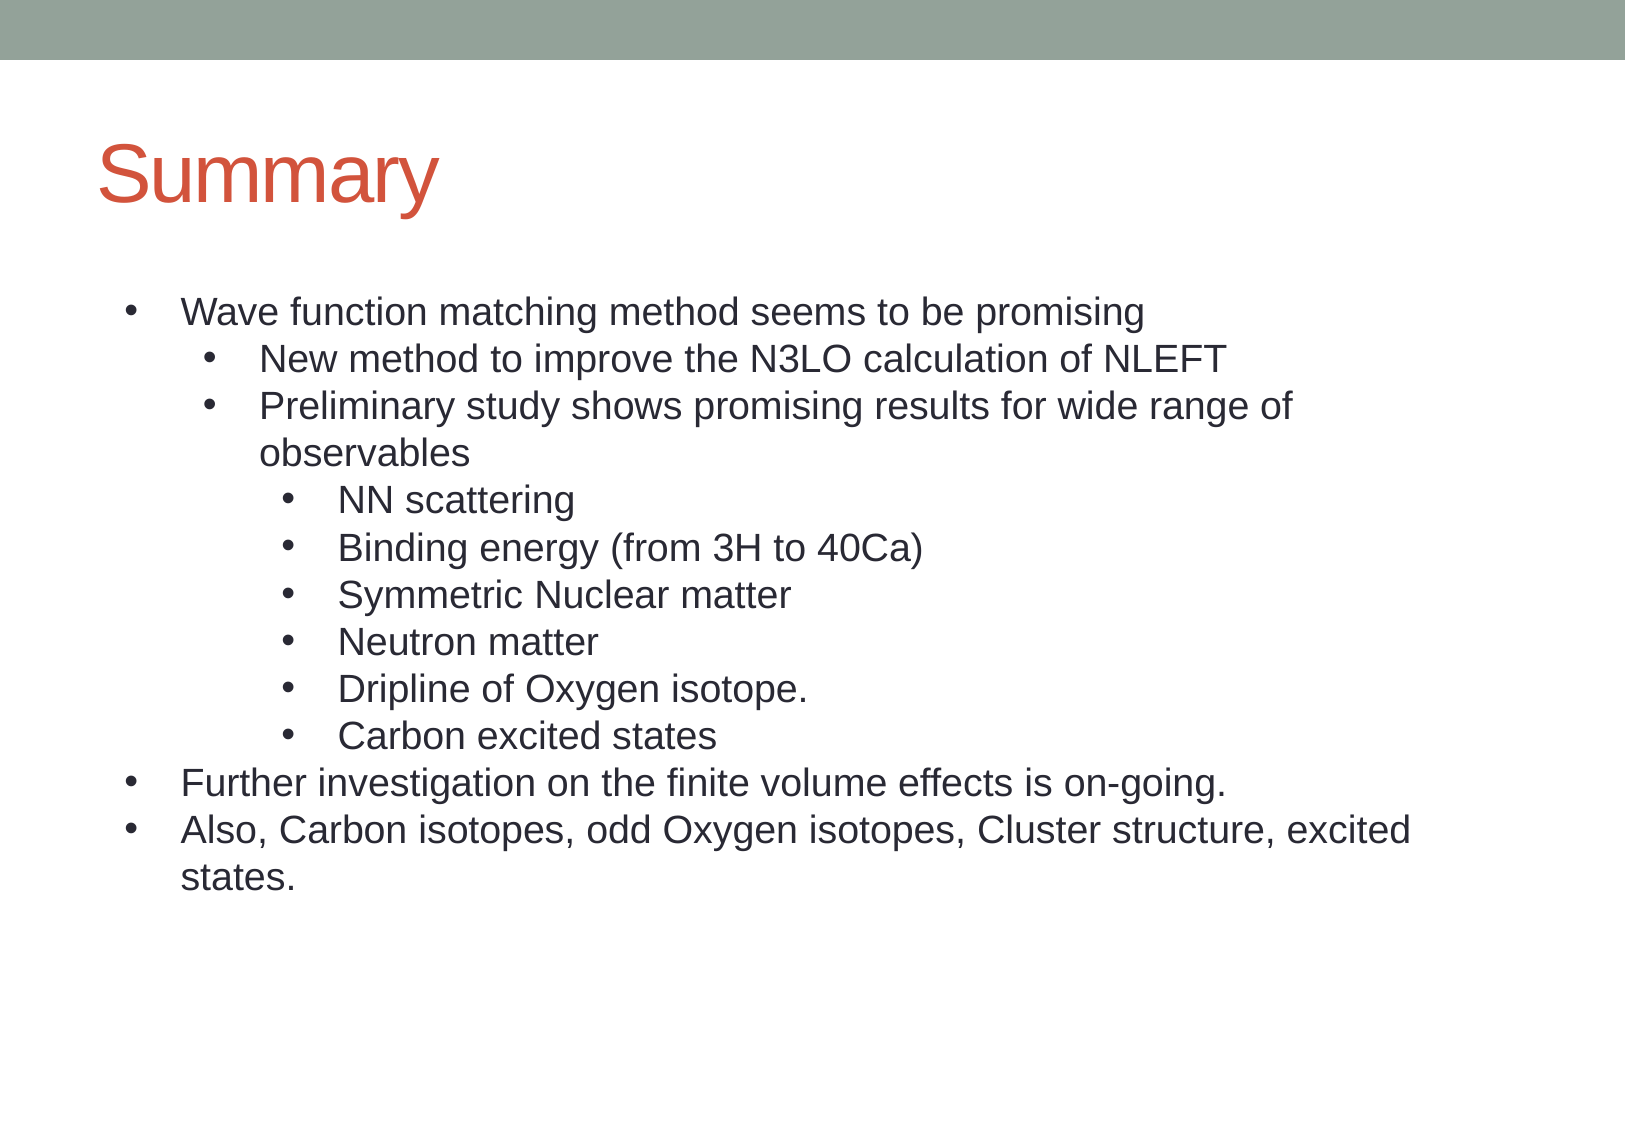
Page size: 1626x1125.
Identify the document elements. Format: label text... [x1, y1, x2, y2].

text_box Wave function matching method seems to be promising New method to improve the N3LO calculation of NLEFT Preliminary study shows promising results for wide range of observables NN scattering Binding energy (from 3H to 40Ca) Symmetric Nuclear matter Neutron matter Dripline of Oxygen isotope. Carbon excited states Further investigation on the finite volume effects is on-going. Also, Carbon isotopes, odd Oxygen isotopes, Cluster structure, excited states. [109, 278, 1510, 907]
title Summary [81, 87, 1544, 250]
